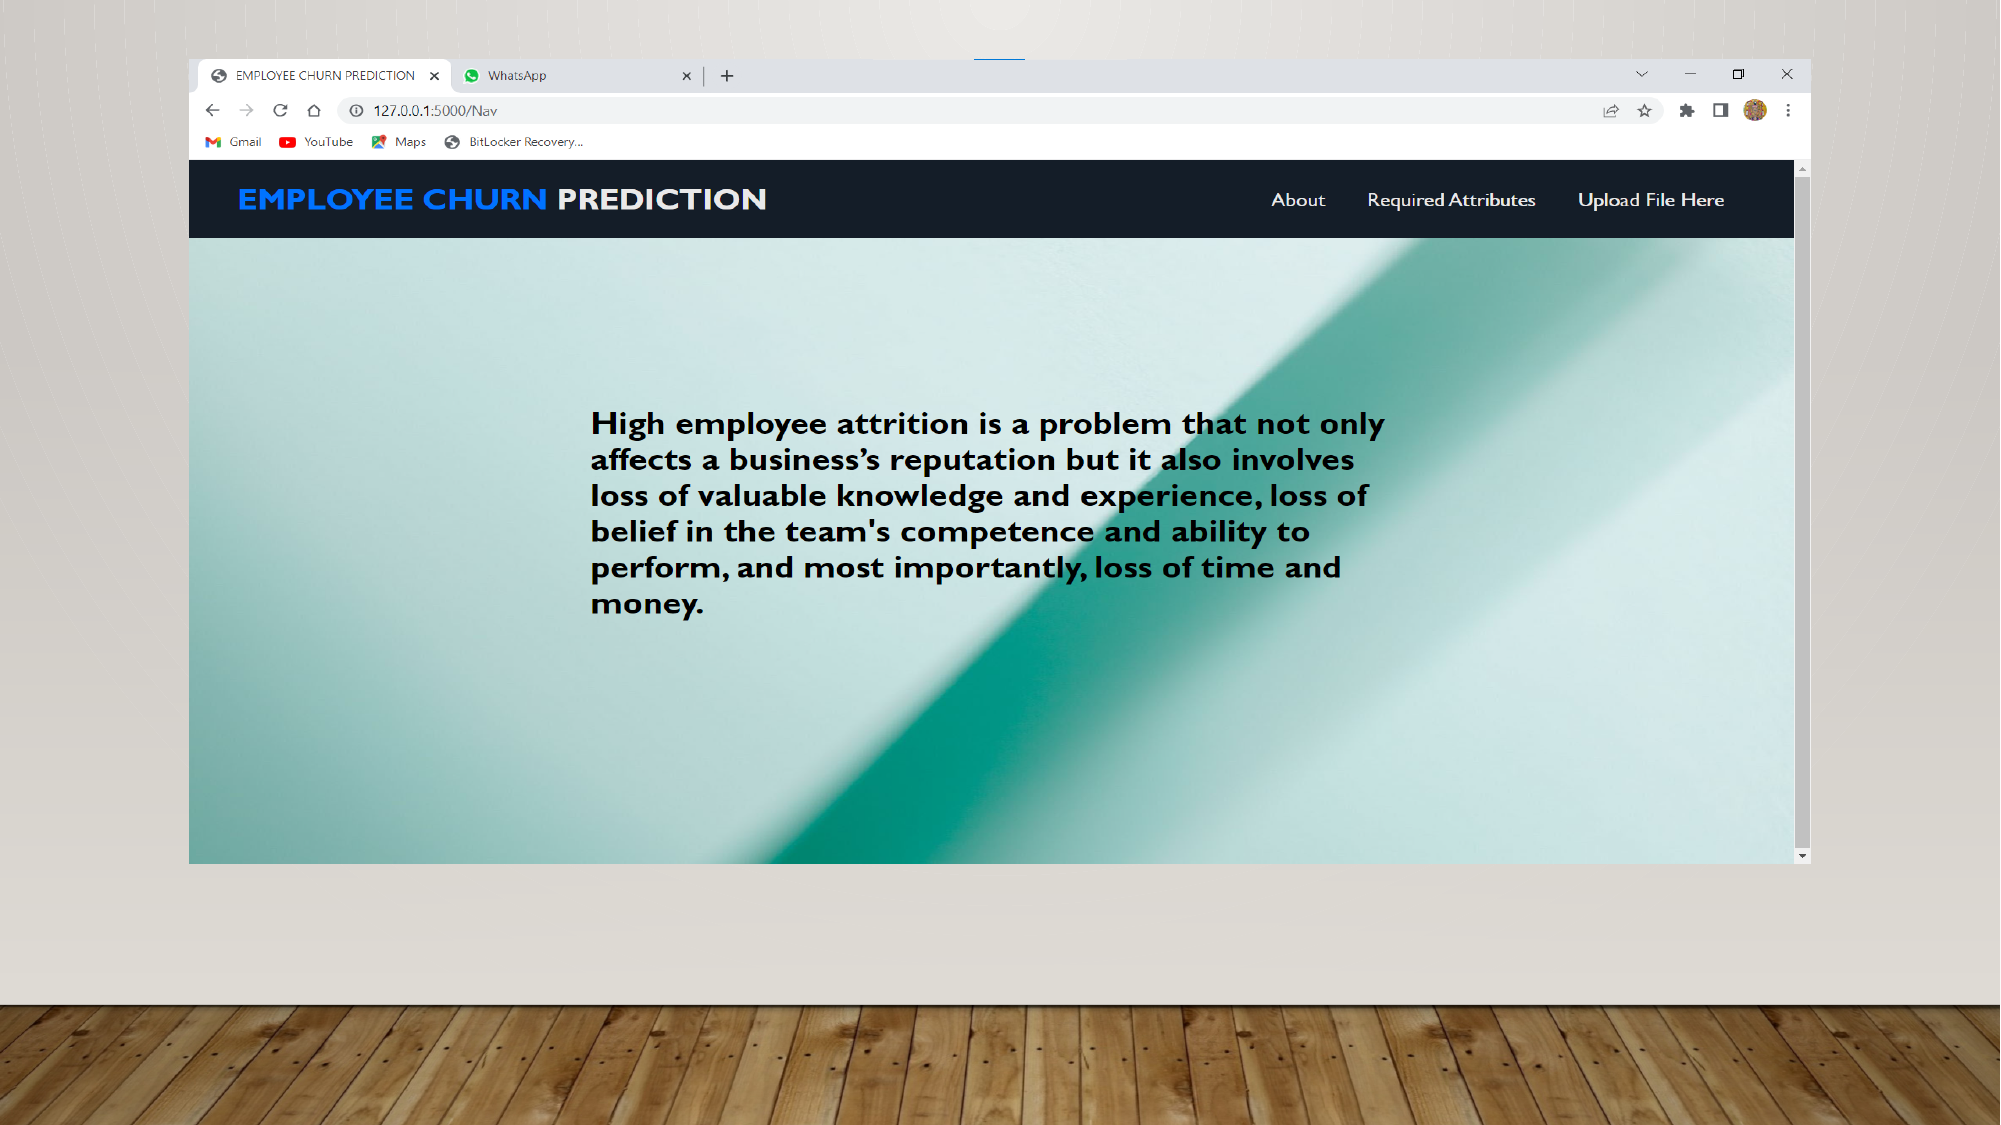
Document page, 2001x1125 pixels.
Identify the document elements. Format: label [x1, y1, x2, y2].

picture [0, 1005, 2000, 1125]
picture [189, 59, 1811, 864]
